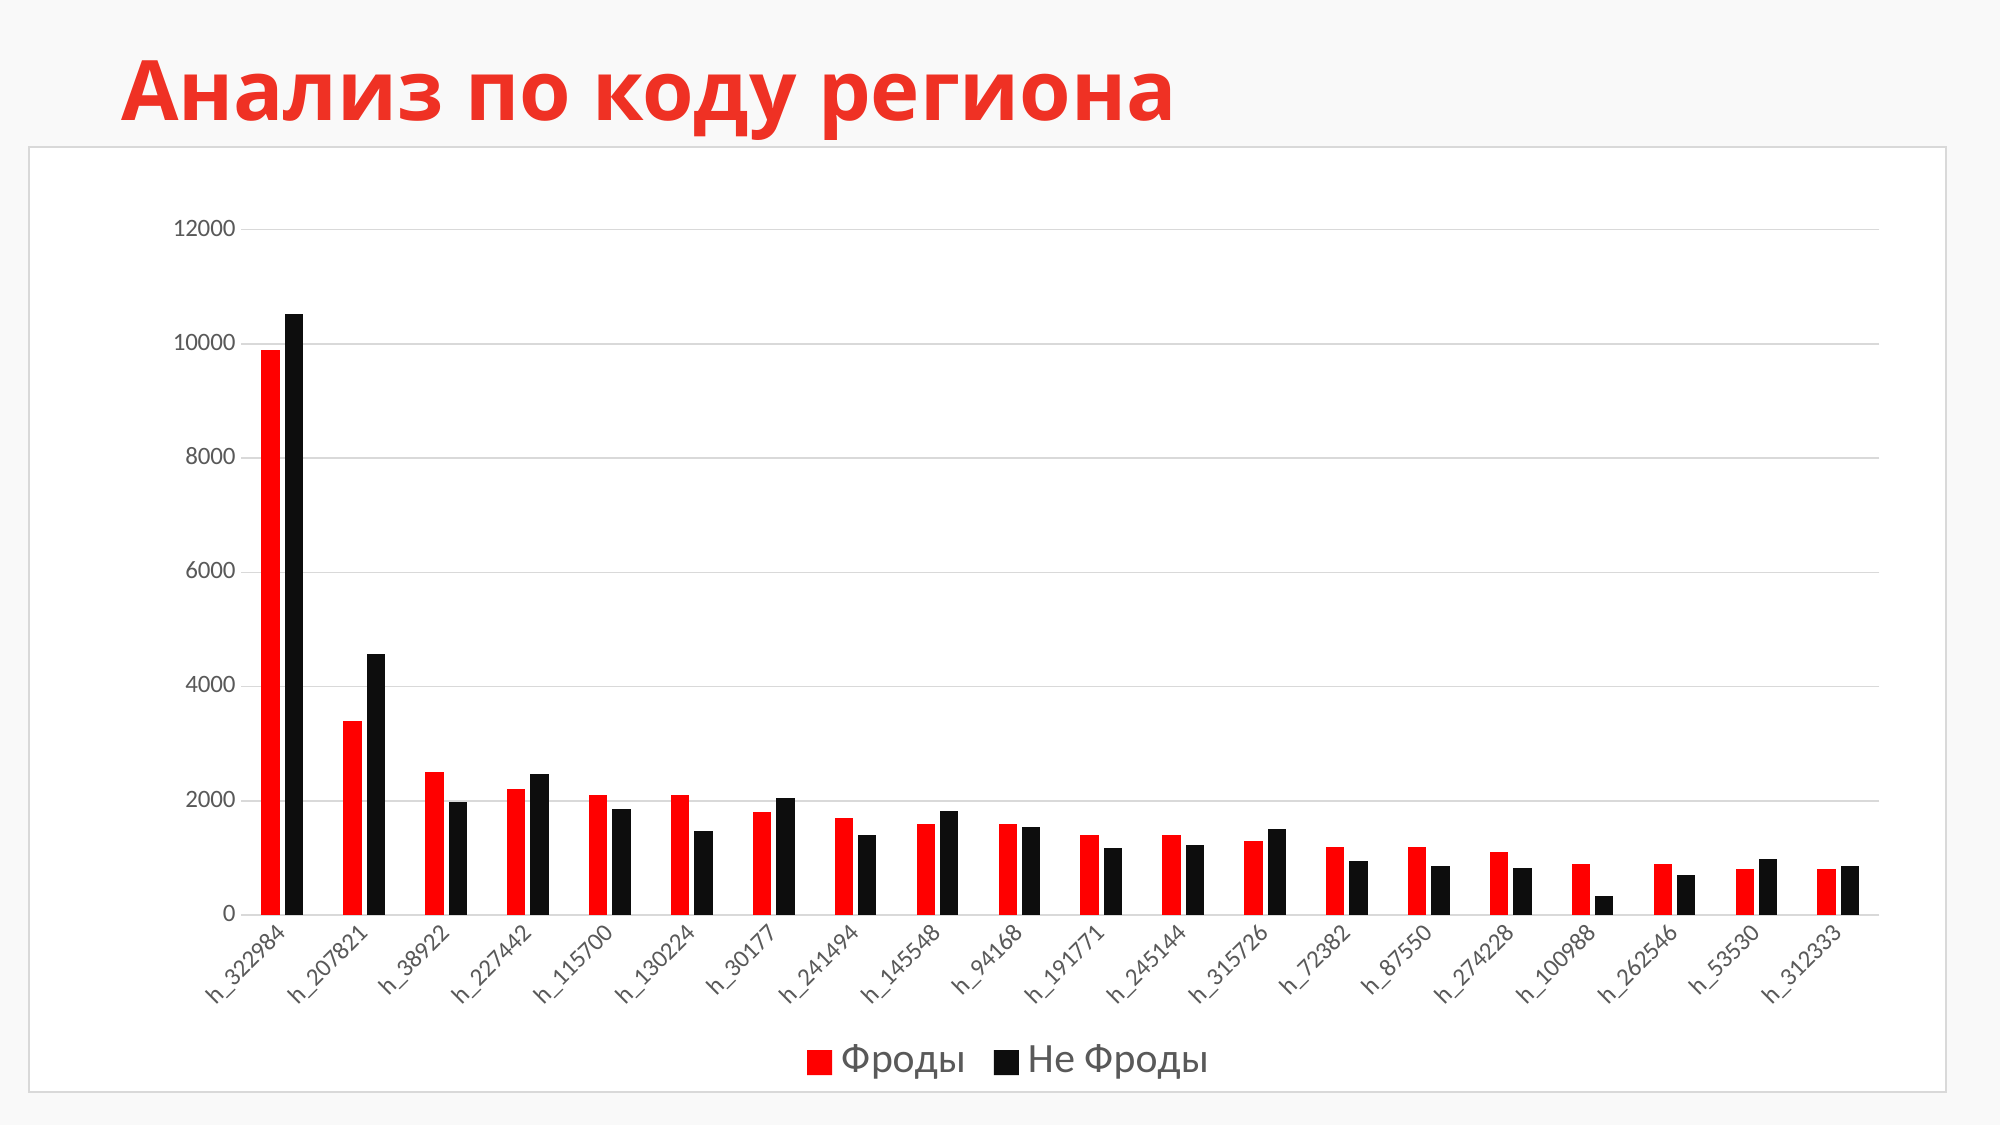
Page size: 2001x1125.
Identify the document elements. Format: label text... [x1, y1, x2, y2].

text_box Анализ по коду региона [106, 29, 1946, 145]
chart [106, 203, 1911, 1093]
text_box [28, 146, 1947, 1093]
